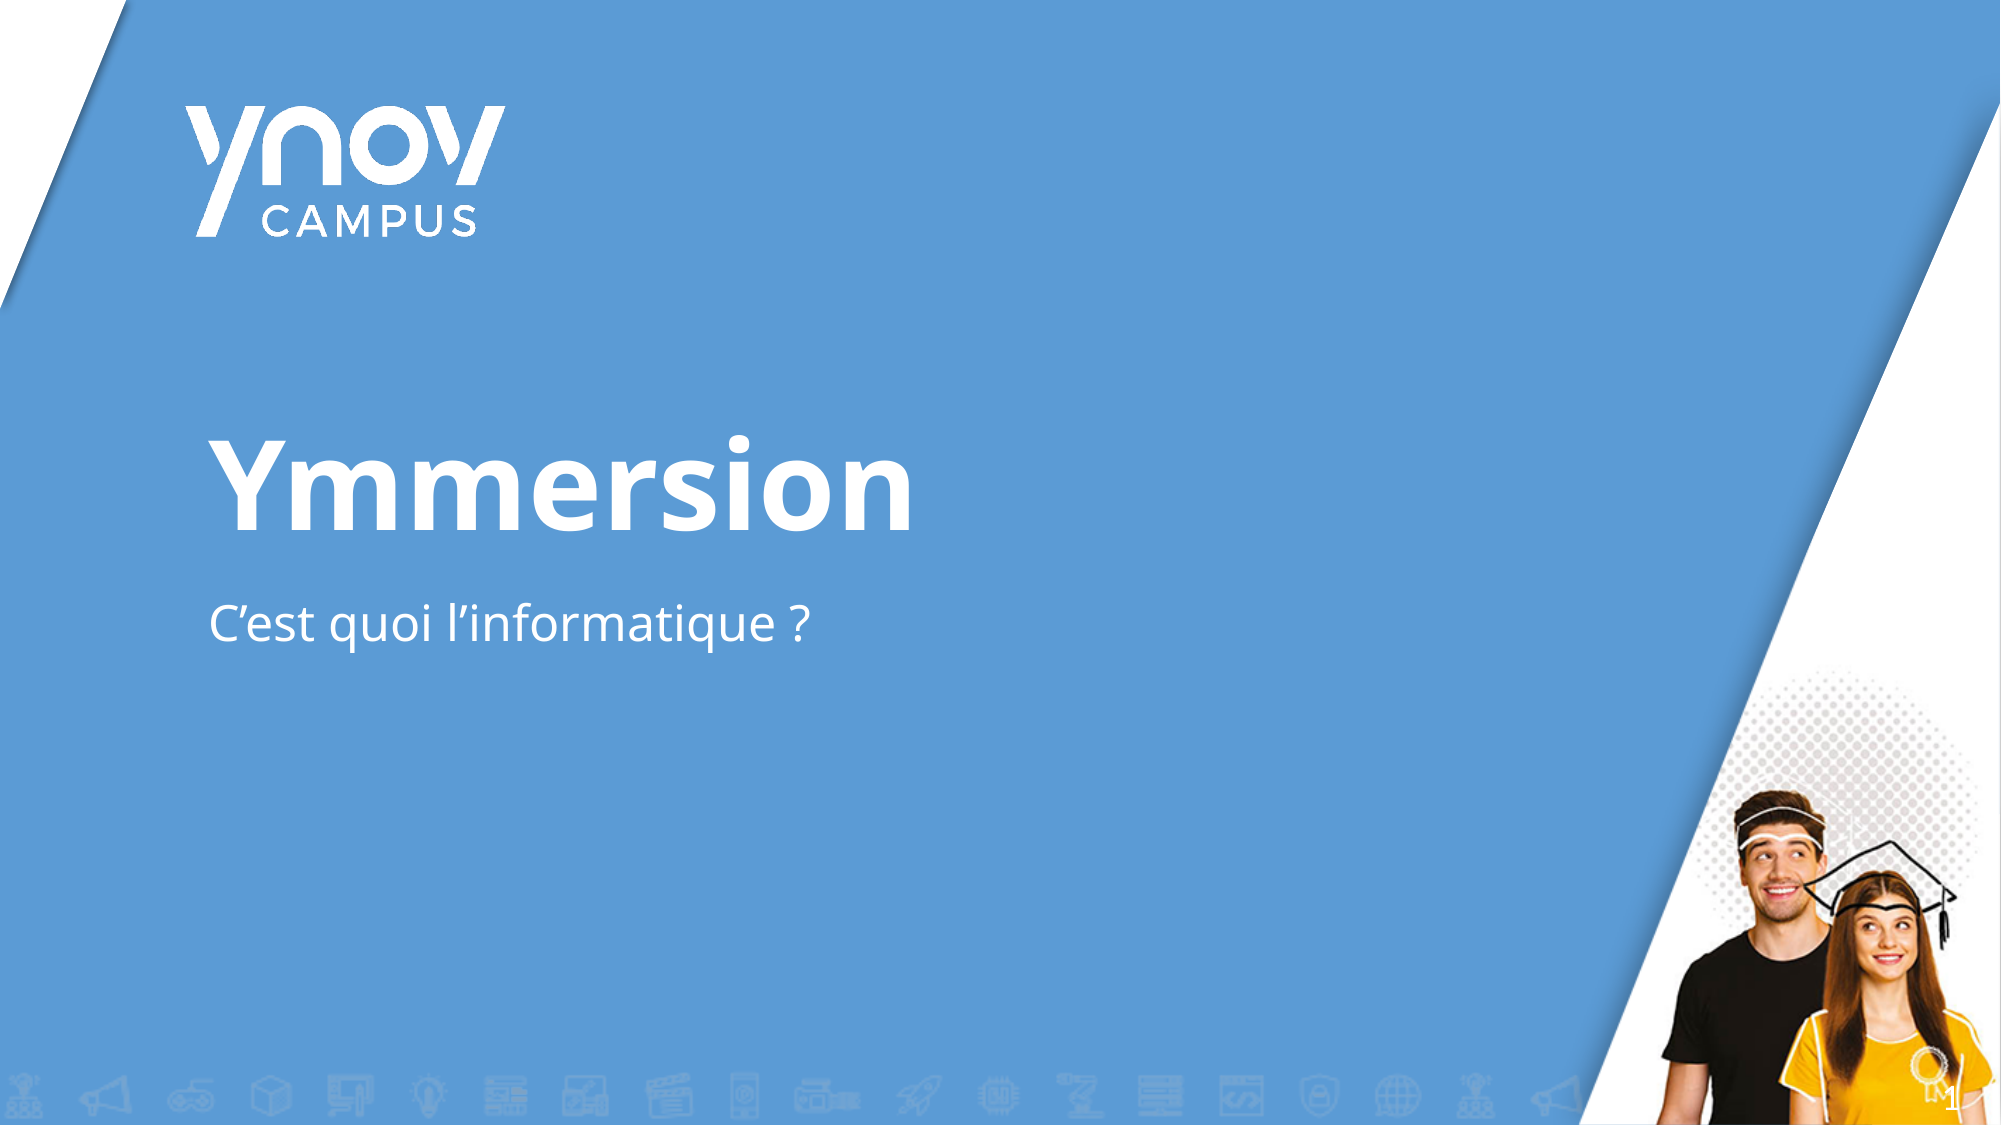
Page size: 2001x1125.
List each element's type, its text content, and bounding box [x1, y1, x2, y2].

subtitle C’est quoi l’informatique ? [193, 584, 1273, 693]
slide_number 1 [1926, 1065, 2000, 1125]
picture [1559, 103, 2001, 1125]
picture [153, 74, 537, 268]
title Ymmersion [193, 304, 1273, 563]
